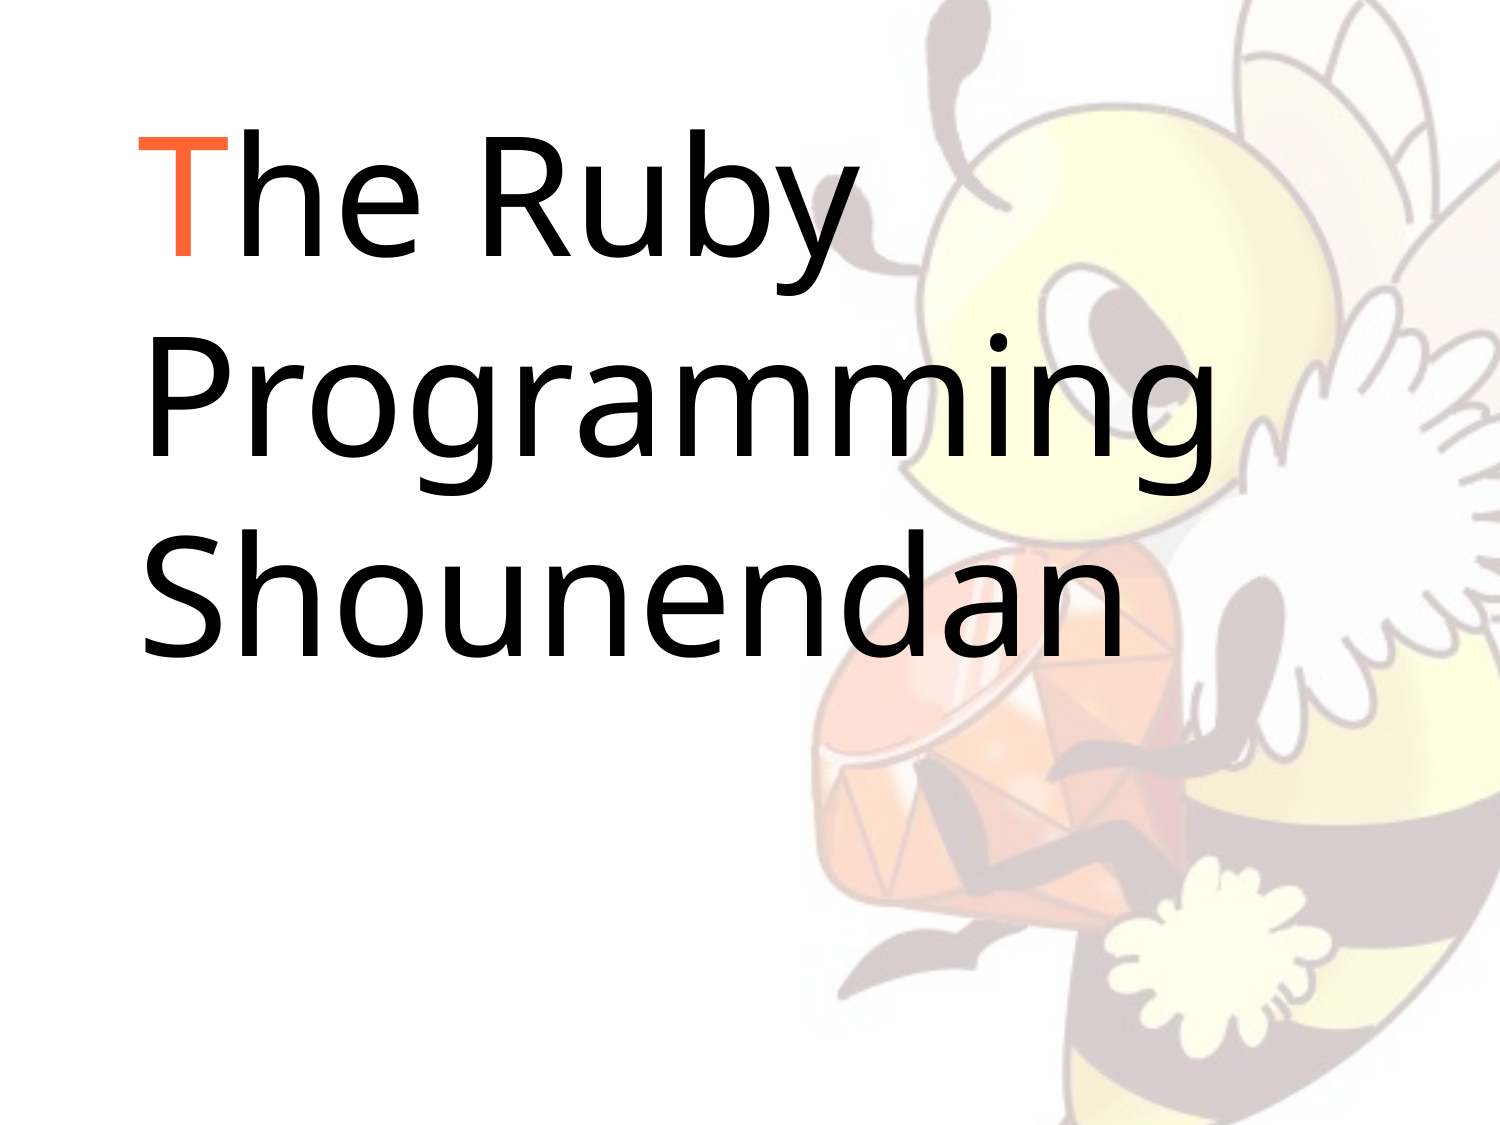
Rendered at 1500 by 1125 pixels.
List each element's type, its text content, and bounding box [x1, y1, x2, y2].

text_box The Ruby Programming Shounendan [122, 82, 631, 697]
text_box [631, 0, 1500, 1125]
